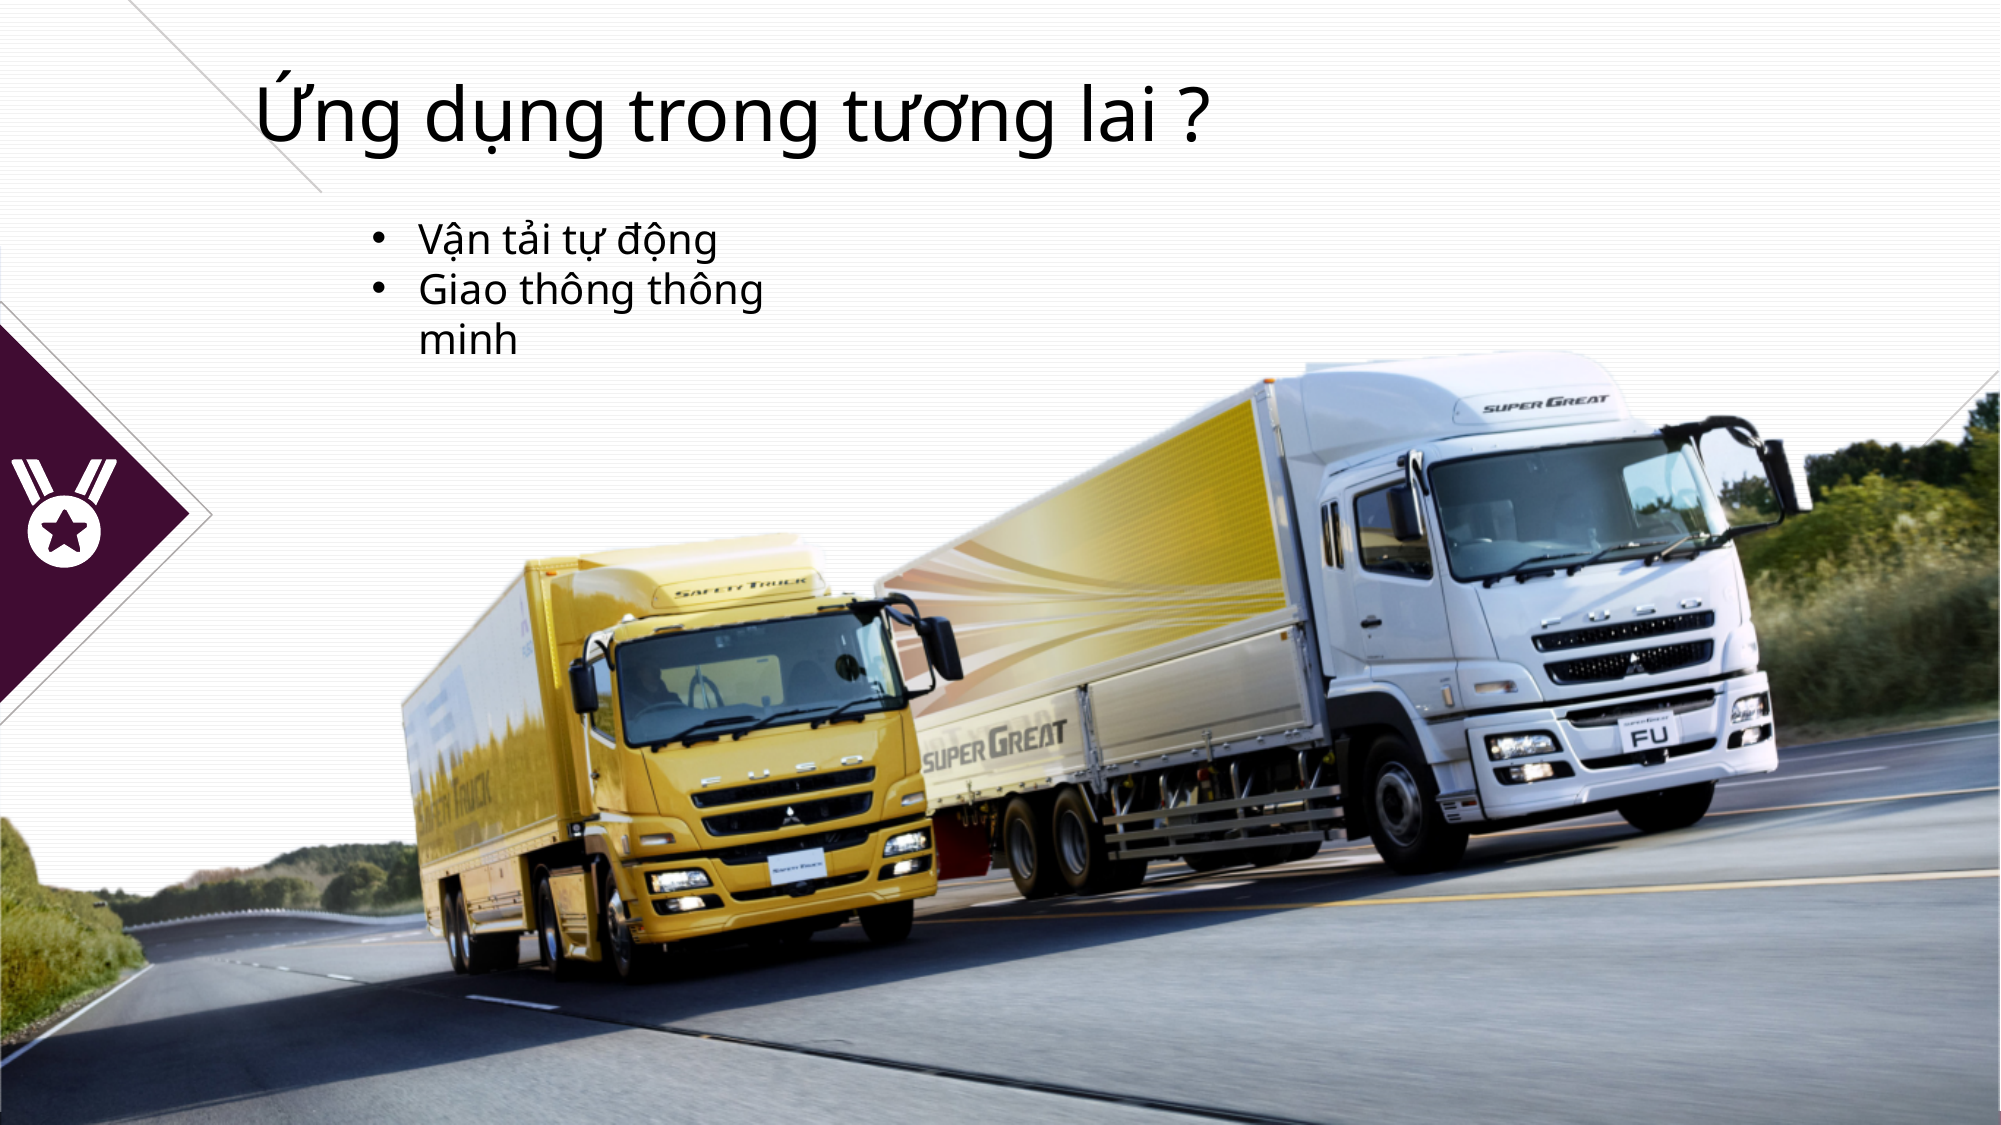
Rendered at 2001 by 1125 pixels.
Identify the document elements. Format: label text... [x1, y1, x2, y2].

picture [0, 246, 2000, 1125]
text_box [11, 459, 117, 568]
text_box Ứng dụng trong tương lai ? [0, 66, 1568, 157]
text_box Vận tải tự động Giao thông thông minh [356, 205, 857, 246]
